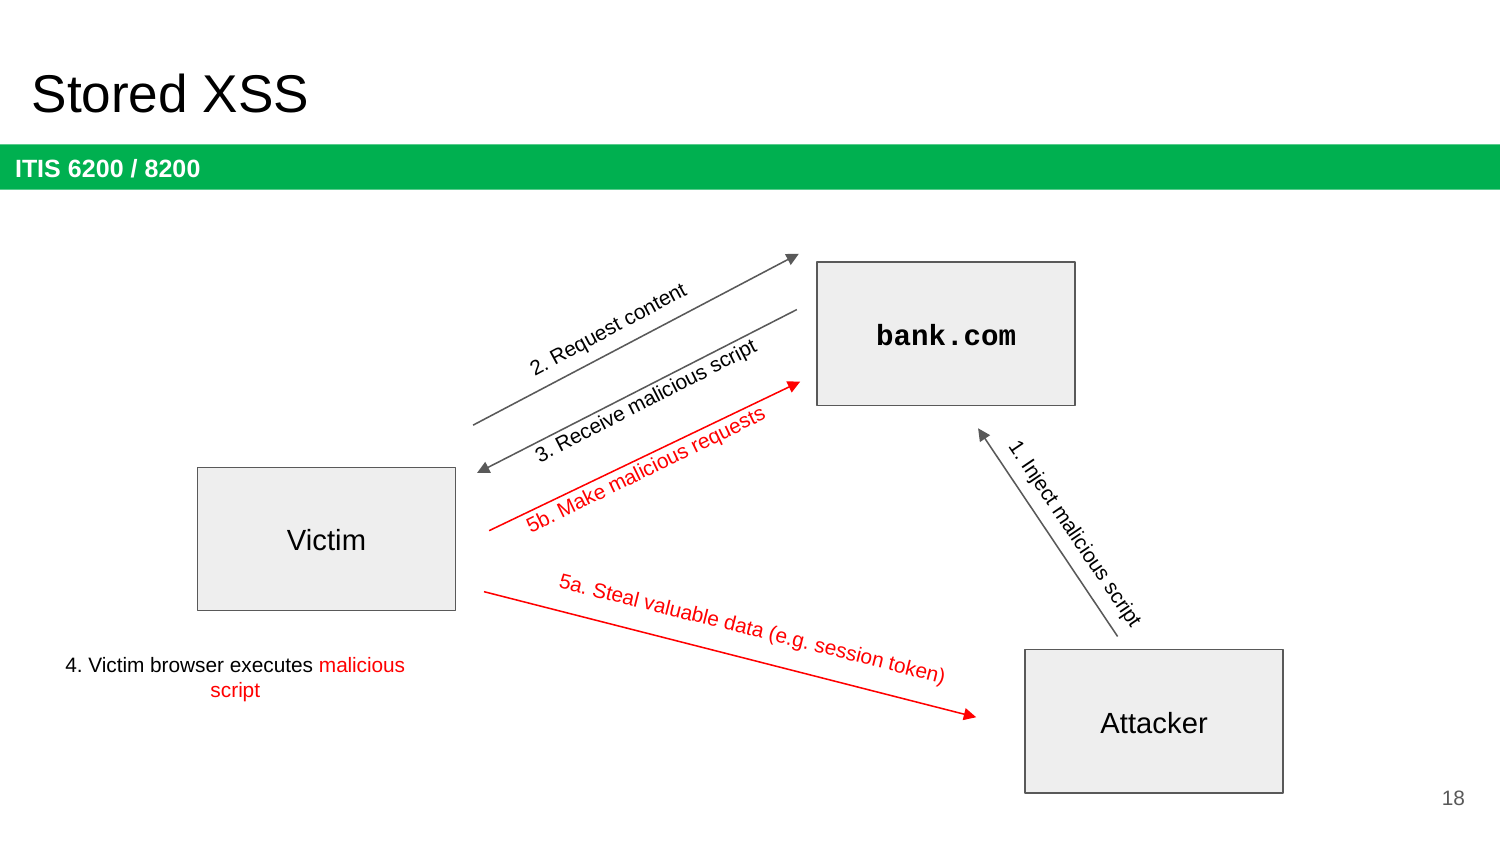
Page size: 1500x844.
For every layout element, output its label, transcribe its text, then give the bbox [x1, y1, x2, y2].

text_box 4. Victim browser executes malicious script [35, 636, 435, 717]
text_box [483, 550, 977, 718]
slide_number 18 [1389, 764, 1480, 830]
text_box Victim [197, 467, 456, 611]
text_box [953, 373, 1196, 696]
text_box Attacker [1025, 649, 1284, 793]
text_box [476, 368, 816, 573]
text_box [441, 222, 799, 438]
text_box bank.com [816, 261, 1075, 406]
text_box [455, 285, 837, 519]
title Stored XSS [16, 44, 1415, 139]
